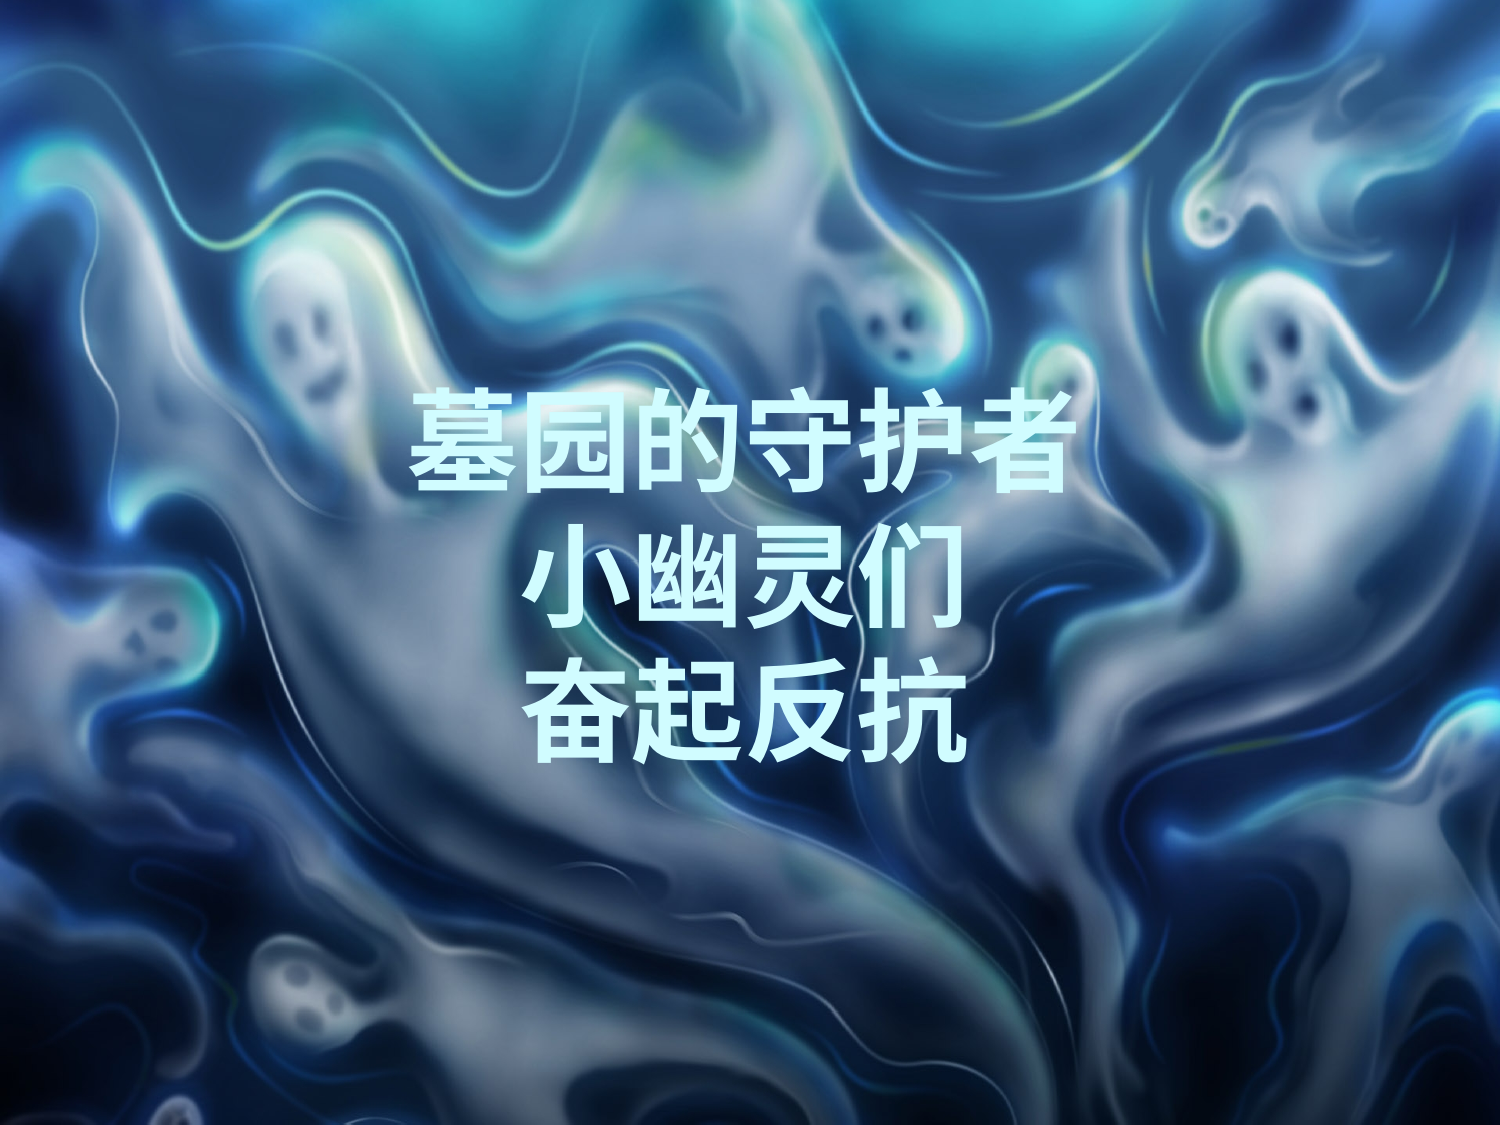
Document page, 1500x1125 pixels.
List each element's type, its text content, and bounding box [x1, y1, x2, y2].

text_box 墓园的守护者 小幽灵们 奋起反抗 [391, 363, 1097, 784]
picture [0, 0, 1500, 1125]
